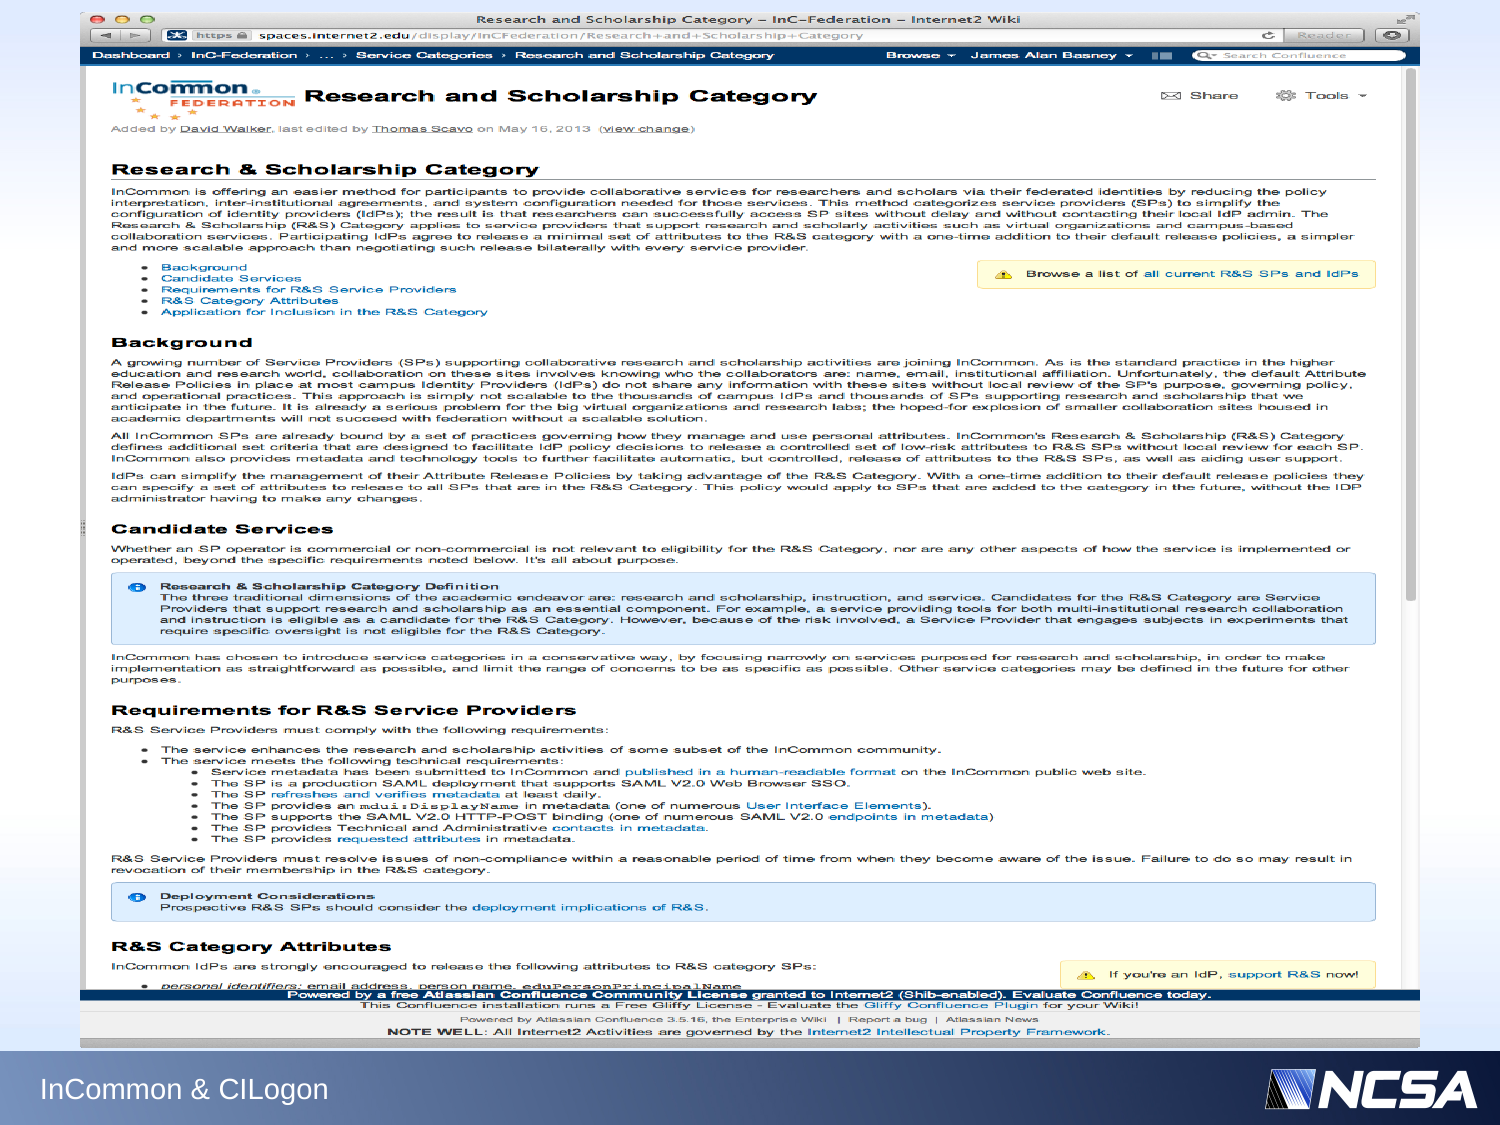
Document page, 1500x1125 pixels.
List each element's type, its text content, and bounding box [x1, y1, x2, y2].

footer InCommon & CILogon [24, 1062, 913, 1103]
picture [0, 0, 1500, 1125]
